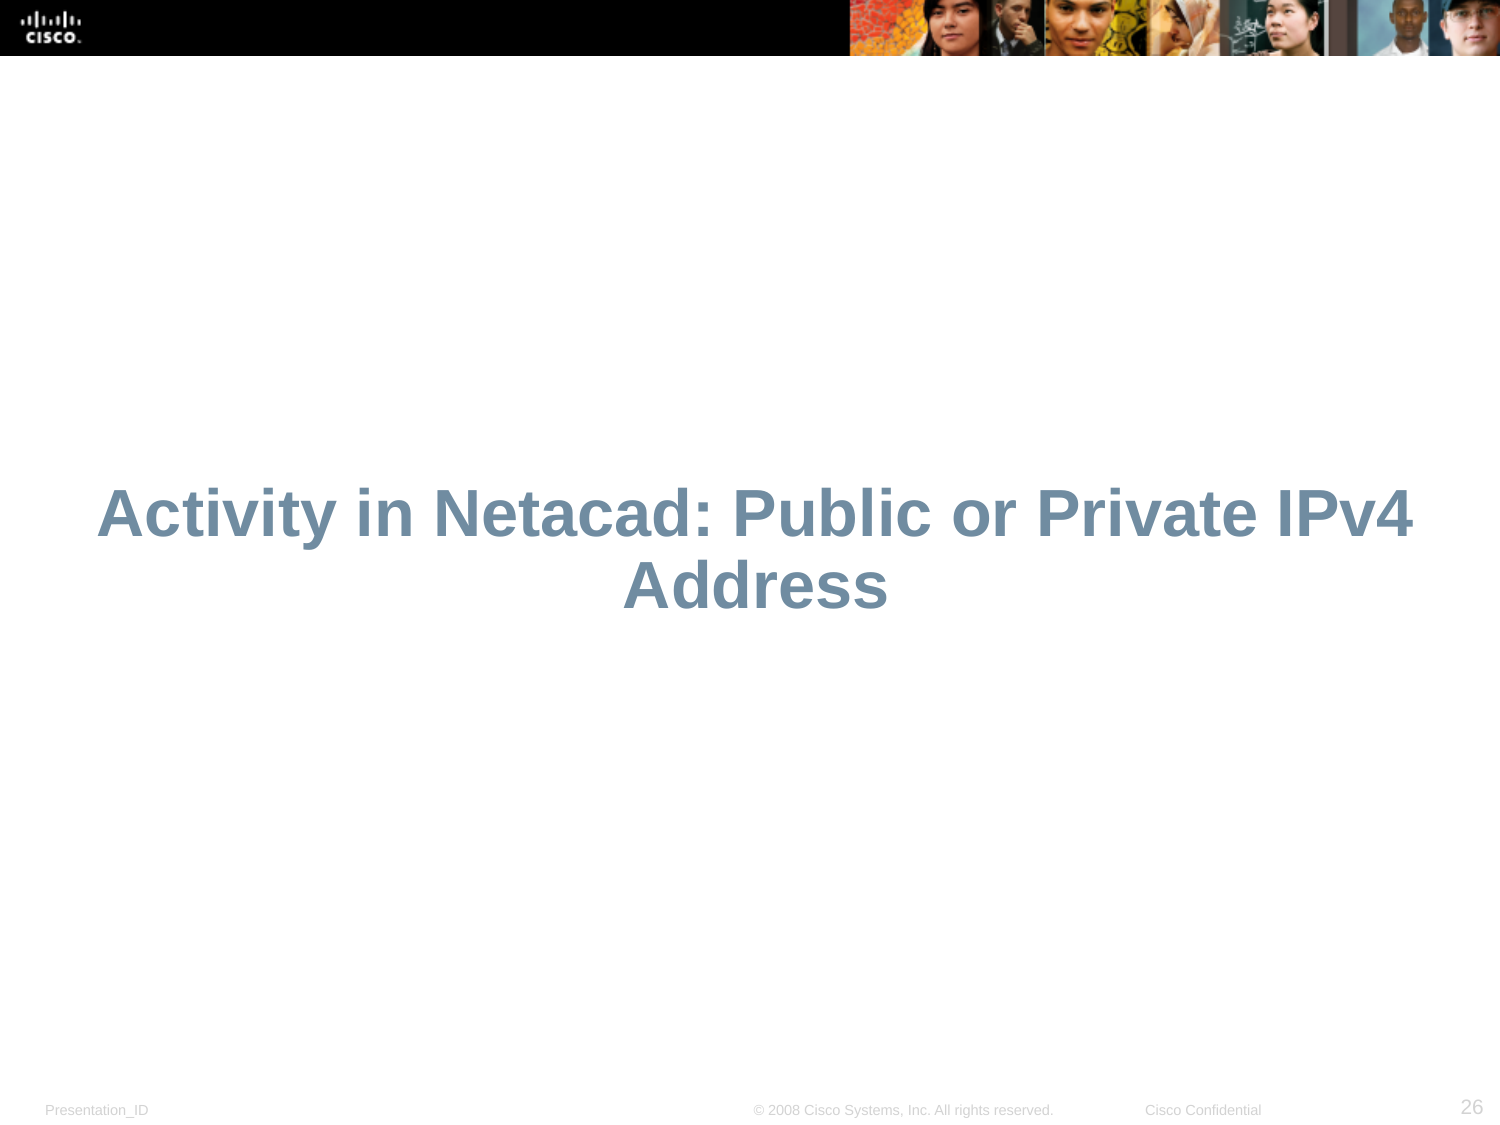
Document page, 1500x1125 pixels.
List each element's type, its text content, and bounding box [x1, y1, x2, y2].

title Activity in Netacad: Public or Private IPv4 Address [36, 492, 1476, 630]
picture [0, 0, 1500, 56]
